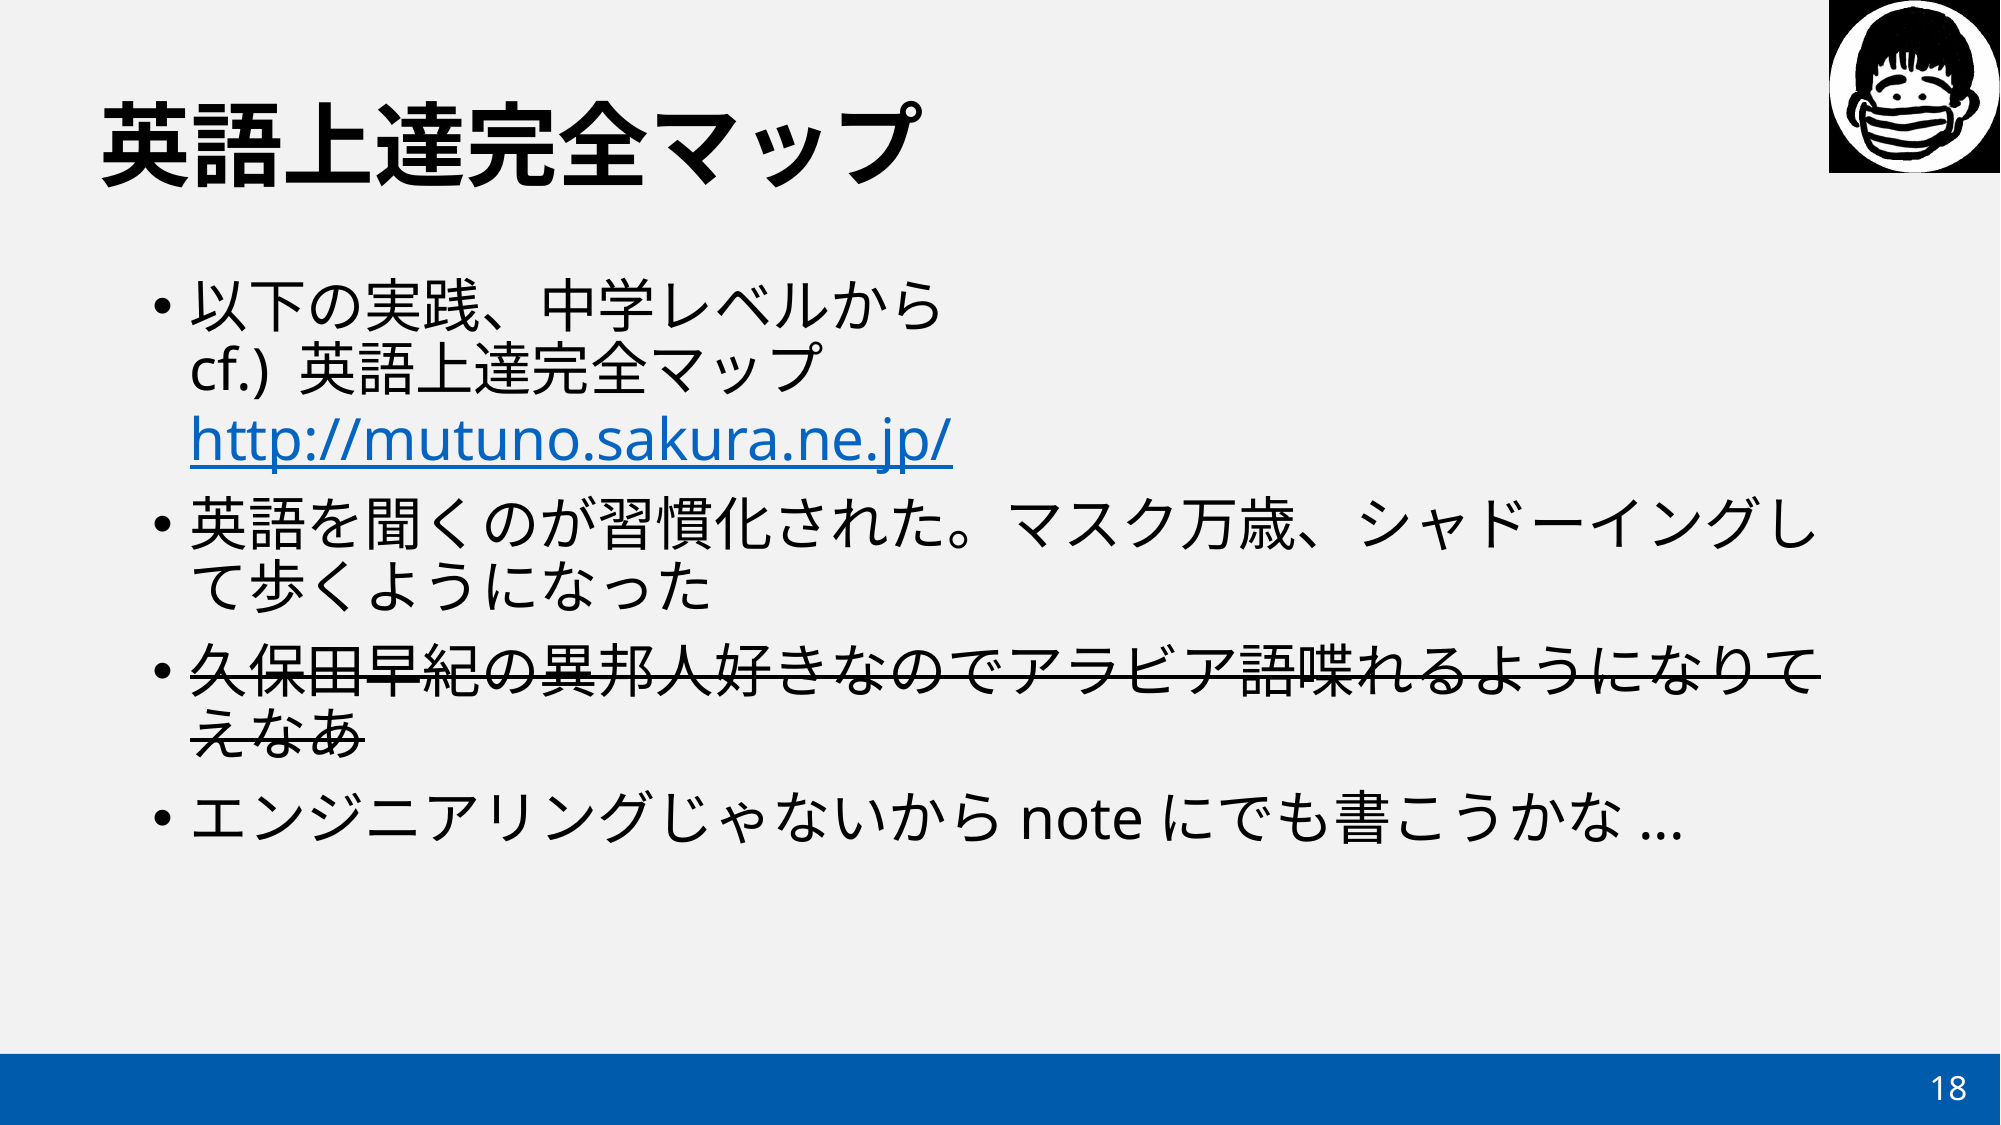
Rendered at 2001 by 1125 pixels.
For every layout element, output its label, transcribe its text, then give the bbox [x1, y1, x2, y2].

list 以下の実践、中学レベルから cf.) 英語上達完全マップ http://mutuno.sakura.ne.jp/ 英語を聞くのが習慣化された。マスク万歳、シャドーイングして歩くようになった 久保田早紀の異邦人好きなのでアラビア語喋れるようになりてえなあ エンジニアリングじゃないからnoteにでも書こうかな... [137, 270, 1863, 984]
slide_number 18 [1532, 1059, 1983, 1120]
title 英語上達完全マップ [84, 41, 1810, 259]
picture [1829, 0, 2000, 173]
